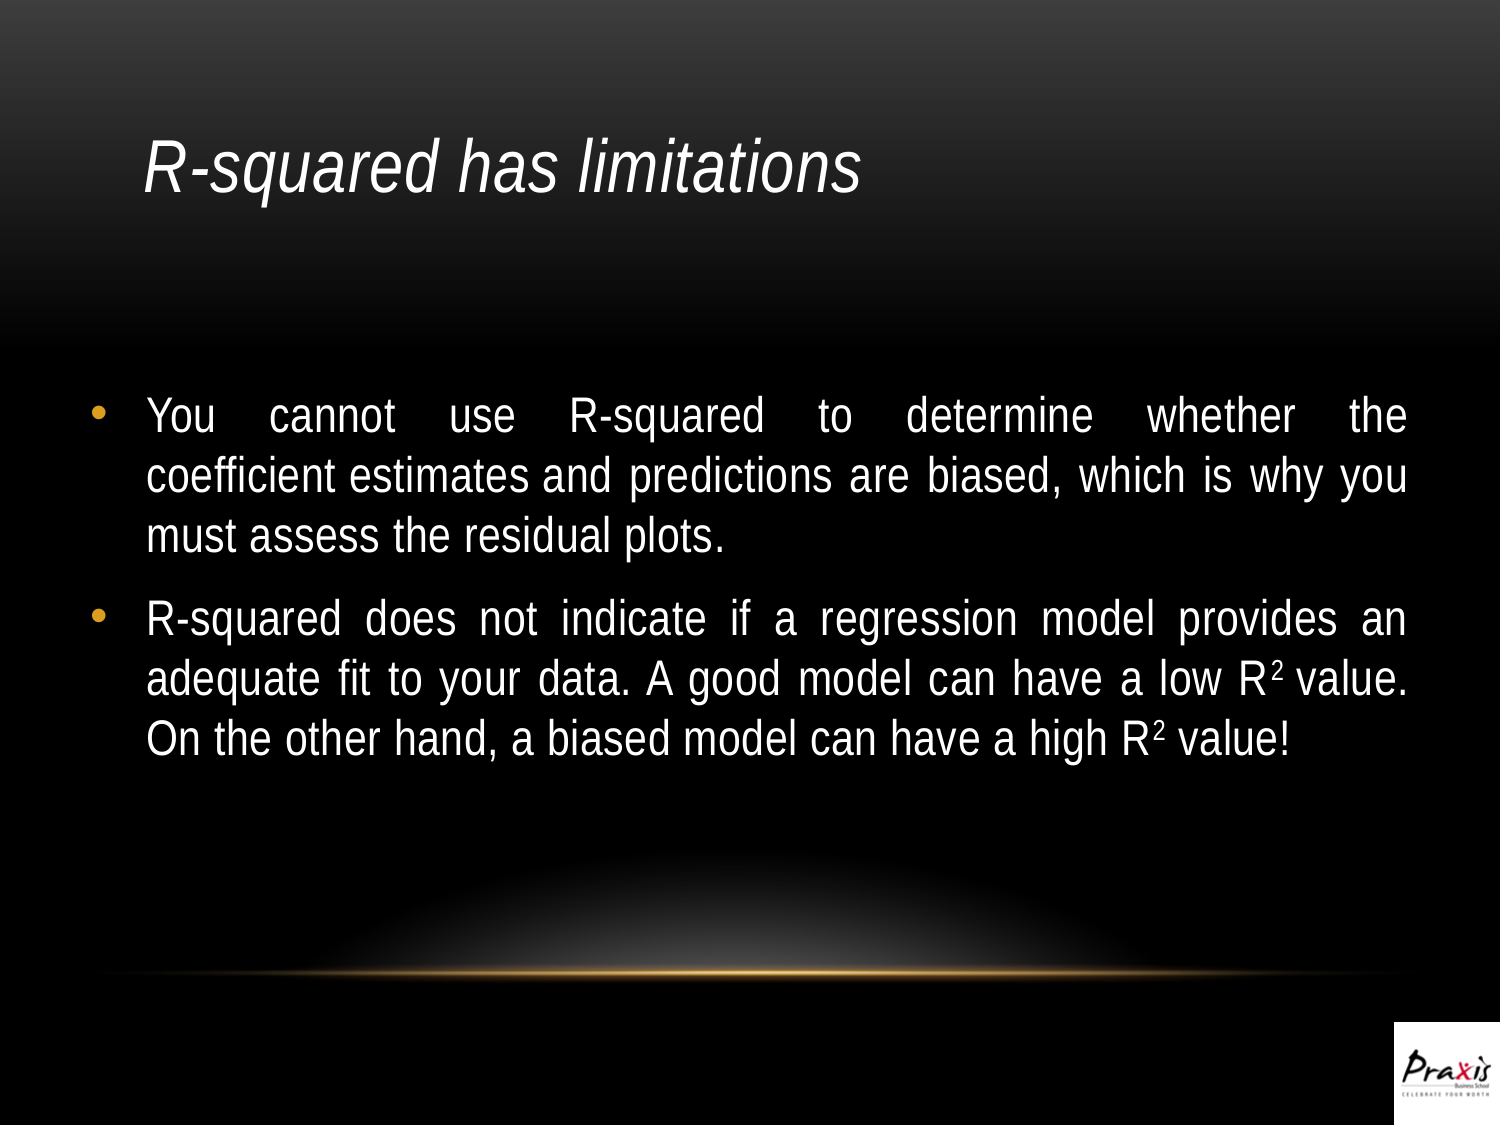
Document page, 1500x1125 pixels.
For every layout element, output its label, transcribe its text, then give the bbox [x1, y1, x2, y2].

title R-squared has limitations [128, 152, 1425, 305]
picture [0, 0, 1500, 1125]
list You cannot use R-squared to determine whether the coefficient estimates and predictions are biased, which is why you must assess the residual plots. R-squared does not indicate if a regression model provides an adequate fit to your data. A good model can have a low R2 value. On the other hand, a biased model can have a high R2 value! [75, 375, 1425, 1005]
